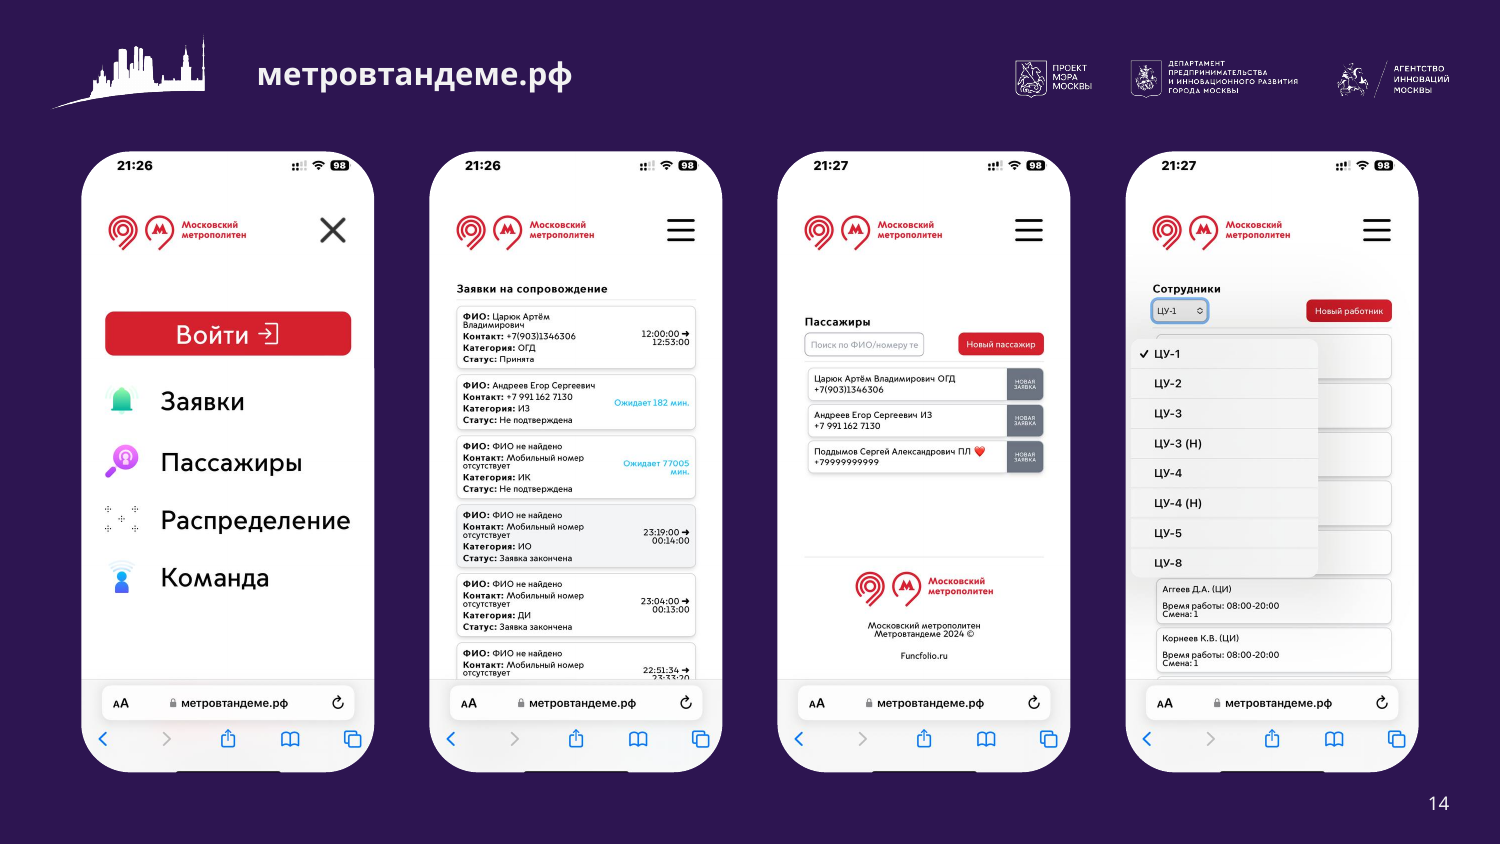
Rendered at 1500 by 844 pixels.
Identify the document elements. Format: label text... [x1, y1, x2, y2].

picture [1125, 151, 1419, 773]
title метровтандеме.рф [245, 51, 1459, 99]
picture [429, 151, 723, 773]
picture [80, 151, 375, 773]
picture [777, 151, 1071, 773]
slide_number ‹#› [1404, 782, 1473, 827]
picture [49, 32, 205, 110]
